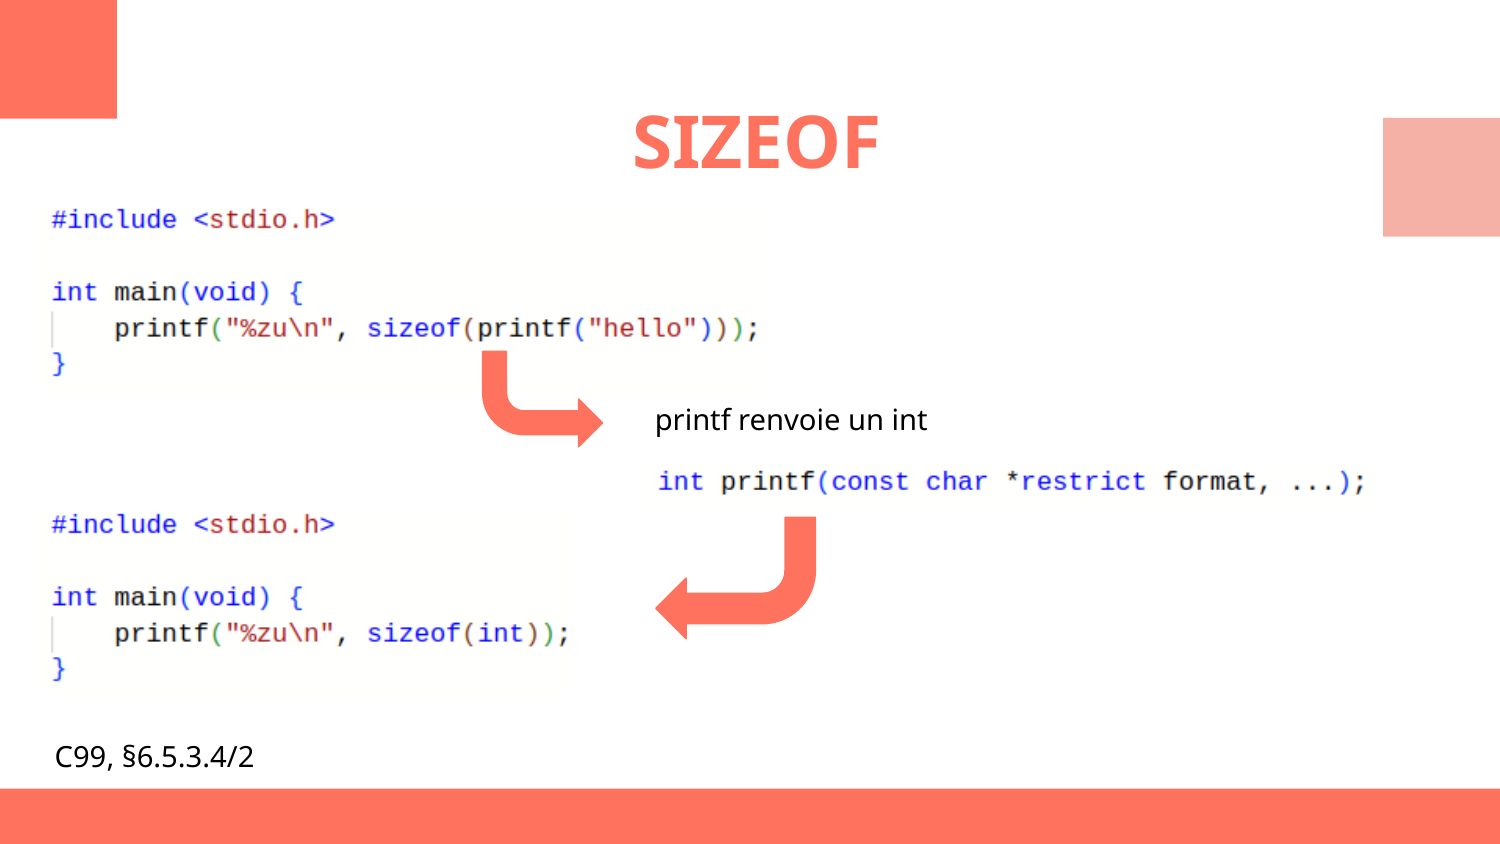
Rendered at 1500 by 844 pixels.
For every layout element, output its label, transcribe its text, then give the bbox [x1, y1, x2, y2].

text_box C99, §6.5.3.4/2 [39, 722, 283, 786]
picture [39, 203, 765, 392]
text_box [655, 517, 816, 639]
title SIZEOF [105, 102, 1410, 177]
picture [39, 508, 568, 697]
text_box printf renvoie un int [639, 386, 1348, 467]
picture [639, 467, 1375, 509]
text_box [483, 401, 603, 447]
